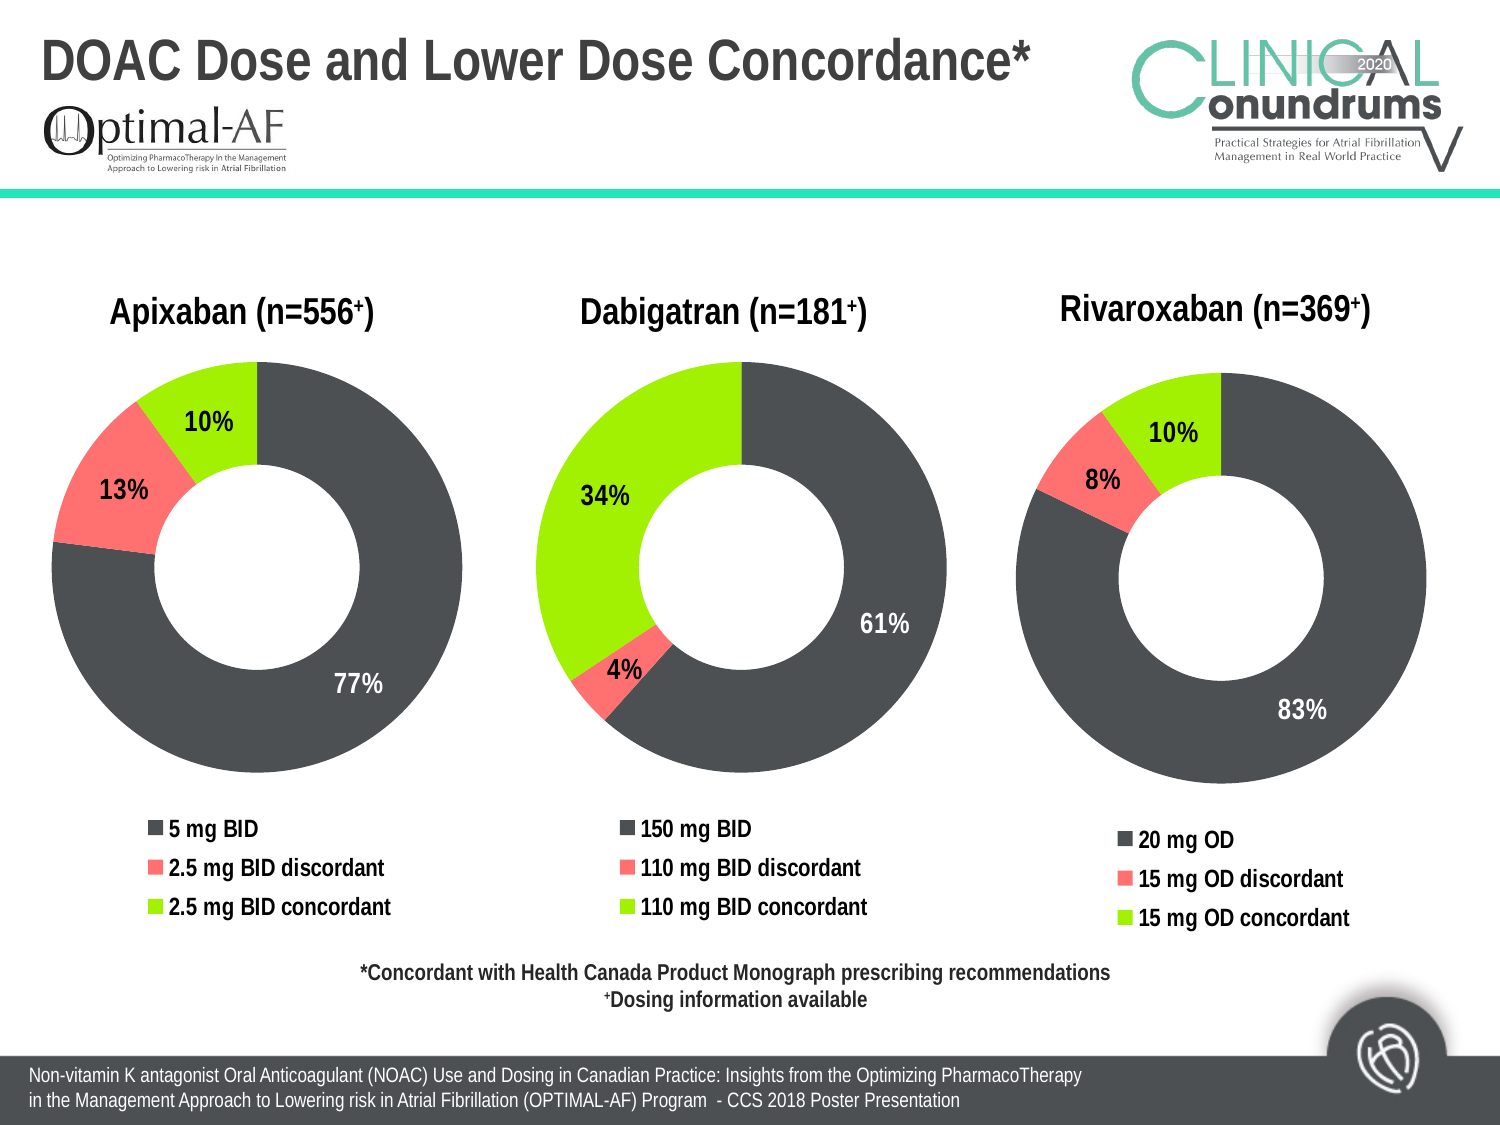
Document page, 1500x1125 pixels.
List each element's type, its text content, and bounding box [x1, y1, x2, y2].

text_box DOAC Dose and Lower Dose Concordance* [26, 14, 1114, 100]
chart [0, 360, 1500, 945]
picture [1127, 31, 1465, 181]
picture [39, 106, 296, 175]
text_box Dabigatran (n=181+) [534, 279, 914, 340]
text_box Apixaban (n=556+) [52, 279, 432, 340]
text_box Rivaroxaban (n=369+) [1025, 276, 1406, 337]
picture [0, 934, 1500, 1125]
